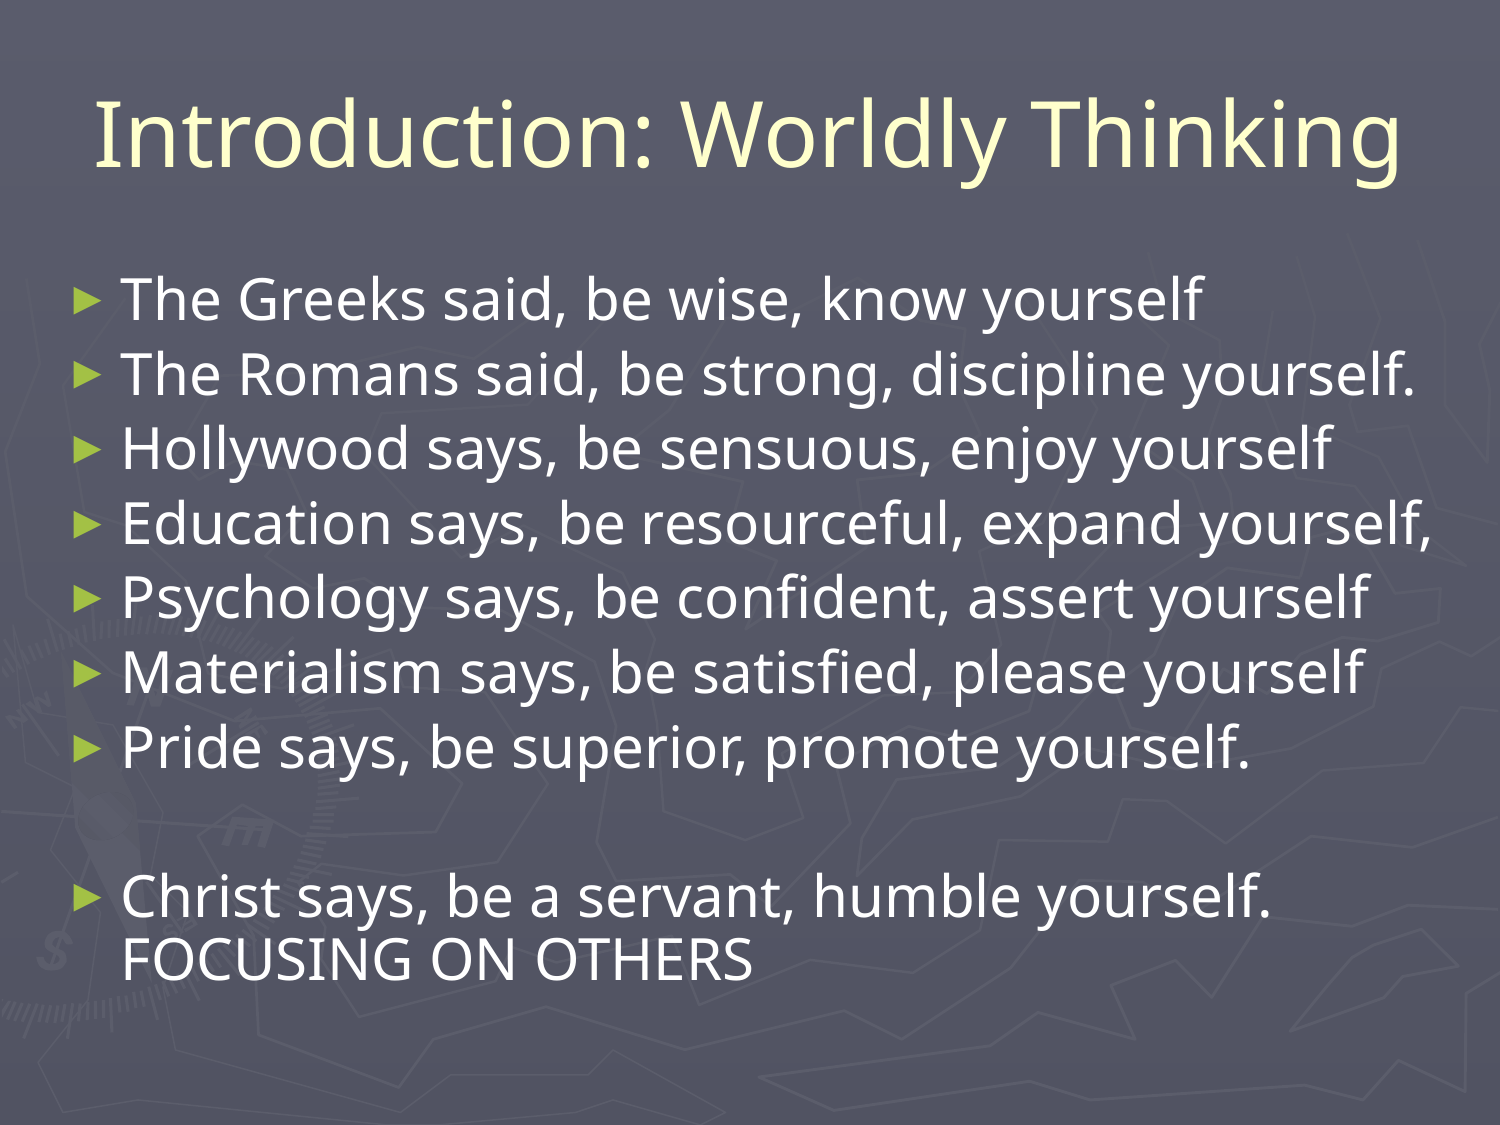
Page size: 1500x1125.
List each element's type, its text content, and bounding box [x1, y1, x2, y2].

title Introduction: Worldly Thinking [49, 37, 1451, 225]
list The Greeks said, be wise, know yourself The Romans said, be strong, discipline yourself. Hollywood says, be sensuous, enjoy yourself Education says, be resourceful, expand yourself, Psychology says, be confident, assert yourself Materialism says, be satisfied, please yourself Pride says, be superior, promote yourself. Christ says, be a servant, humble yourself. FOCUSING ON OTHERS [49, 262, 1451, 1063]
